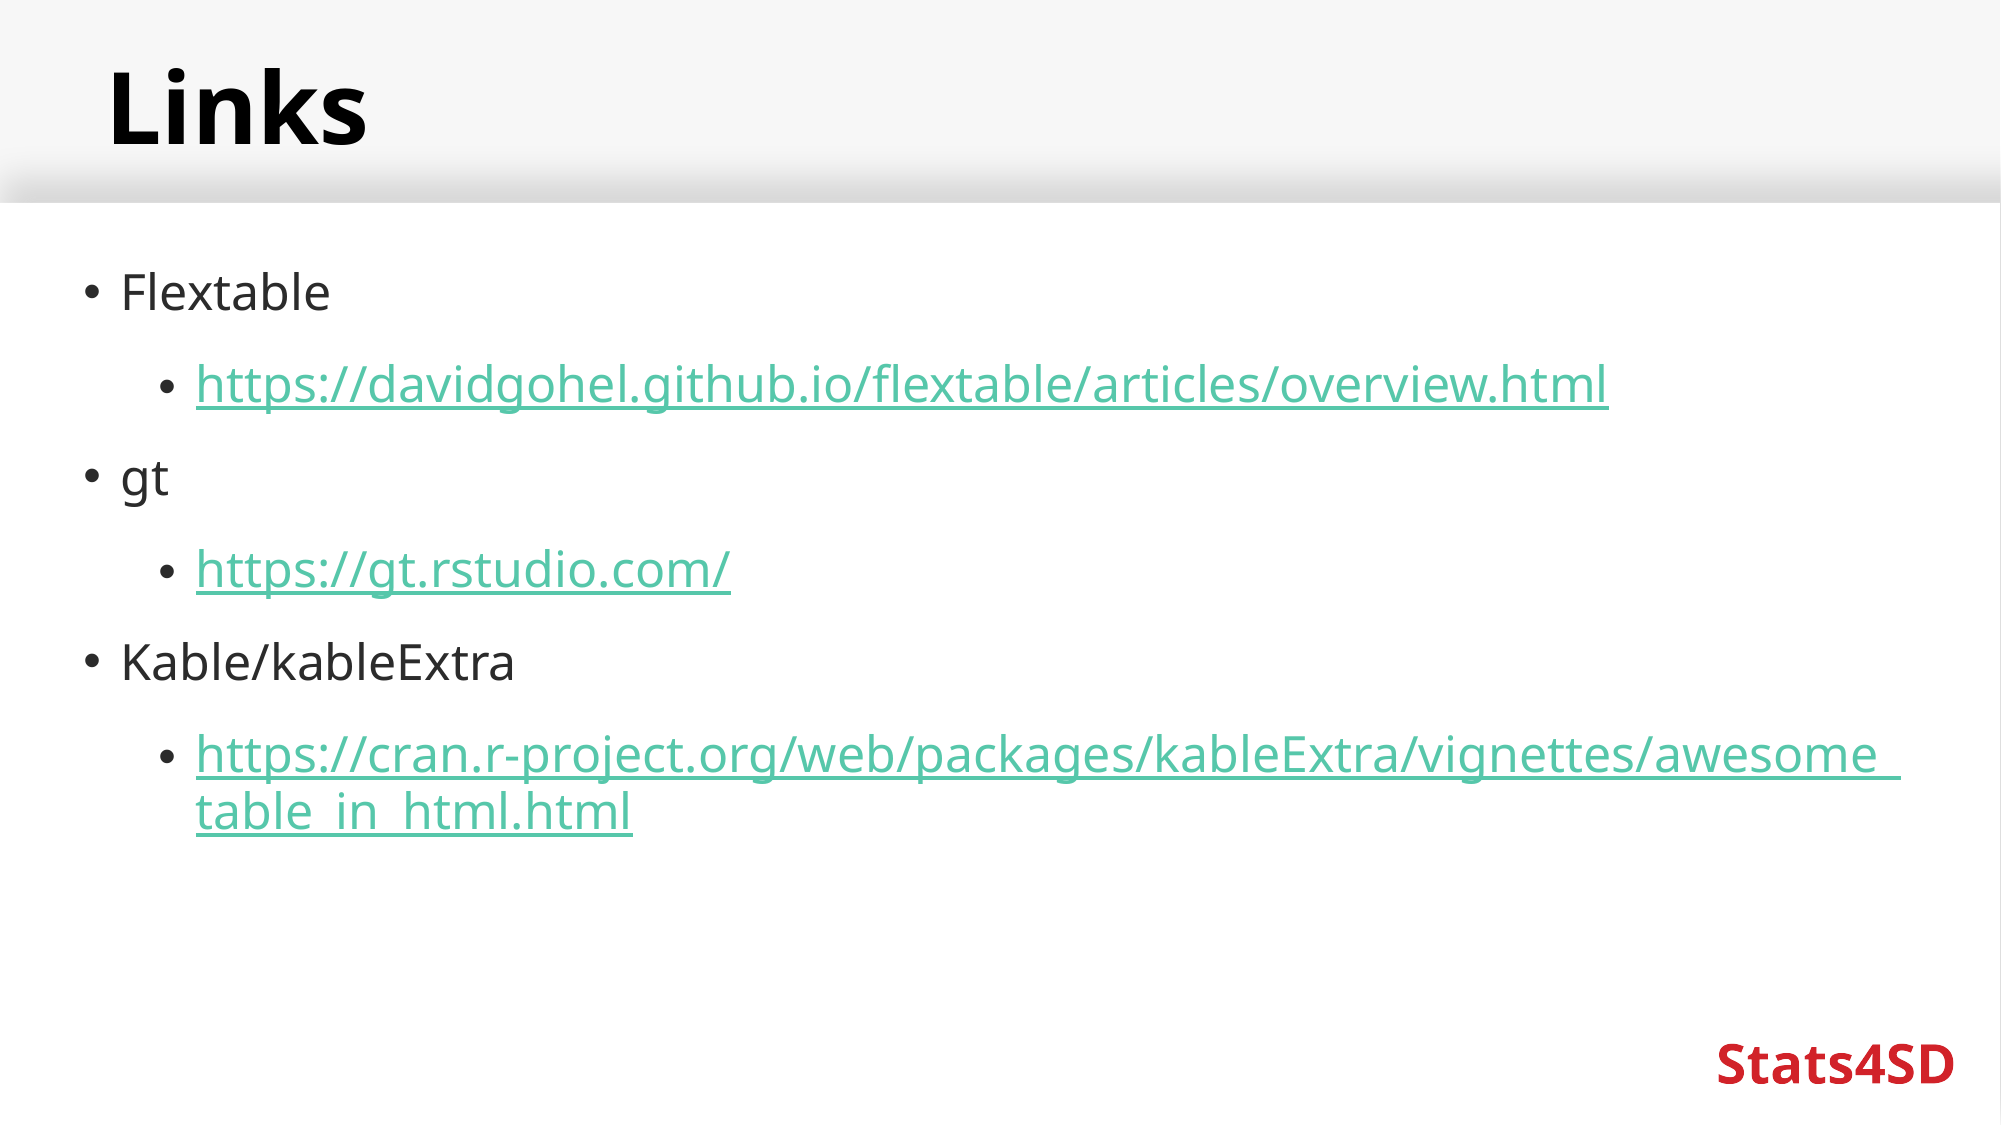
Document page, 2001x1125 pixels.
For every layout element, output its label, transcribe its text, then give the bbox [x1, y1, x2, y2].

list Flextable https://davidgohel.github.io/flextable/articles/overview.html gt https://gt.rstudio.com/ Kable/kableExtra https://cran.r-project.org/web/packages/kableExtra/vignettes/awesome_table_in_html.html [68, 247, 1932, 995]
picture [1718, 1043, 1954, 1085]
title Links [90, 21, 1954, 203]
